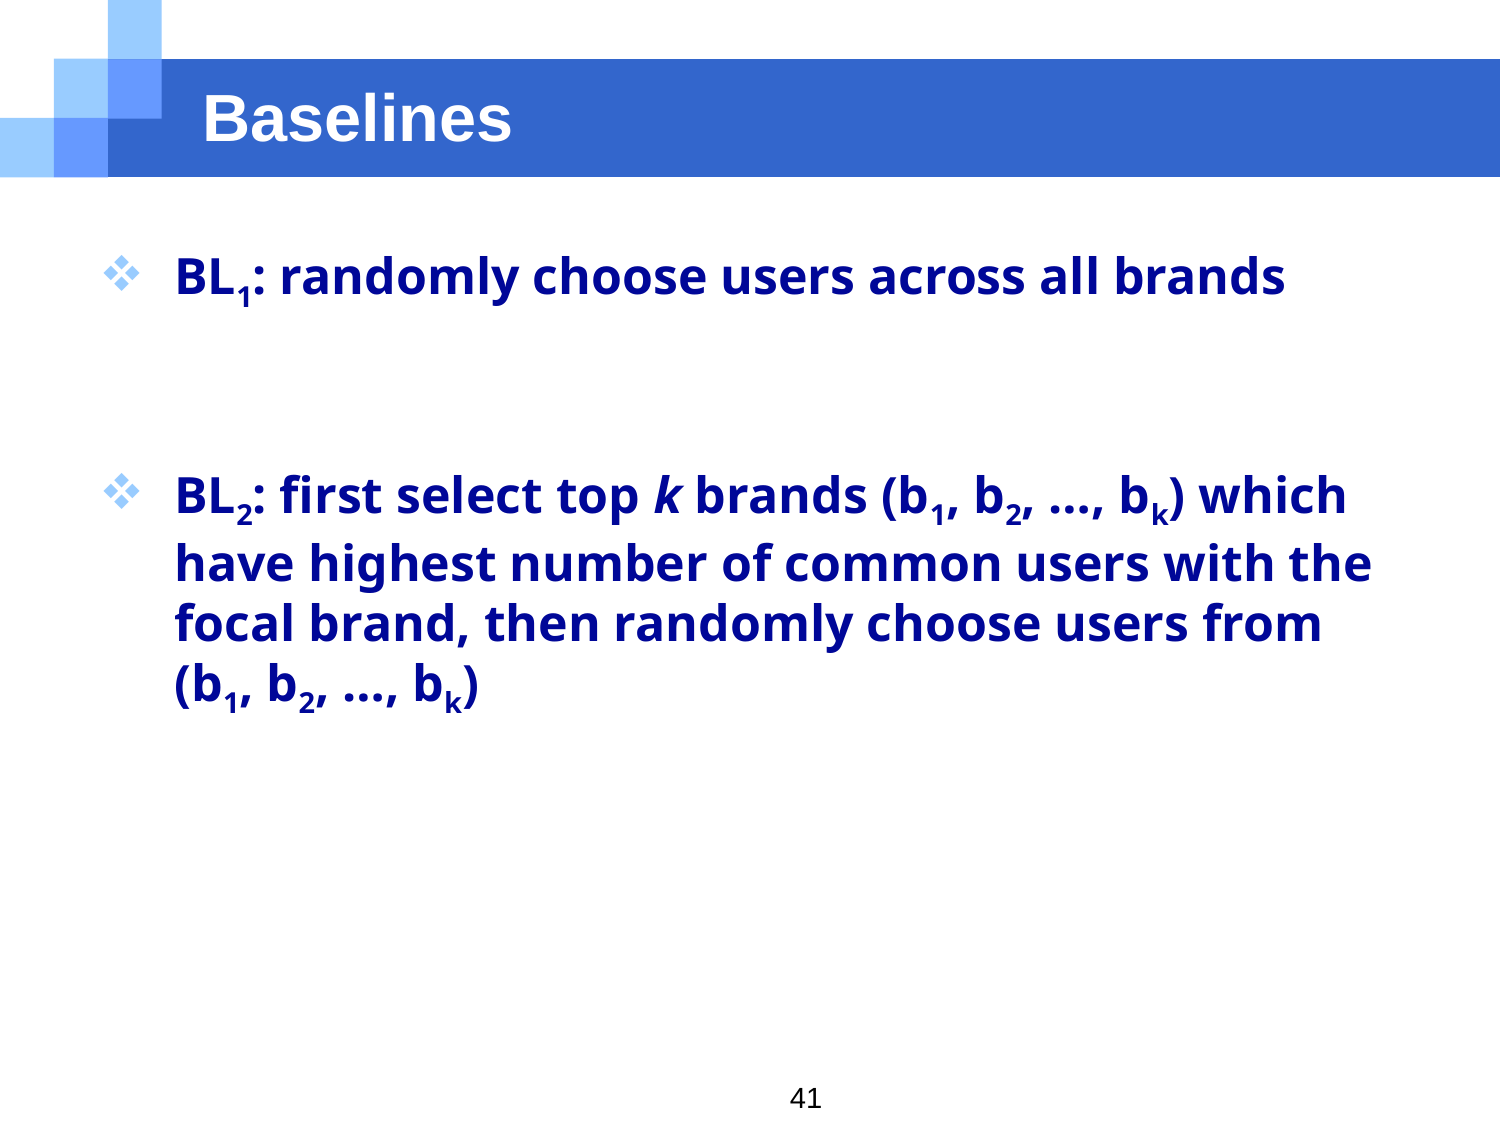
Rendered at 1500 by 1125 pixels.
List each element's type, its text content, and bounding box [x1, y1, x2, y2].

slide_number 41 [487, 1072, 838, 1125]
title Baselines [187, 75, 1400, 155]
list BL1: randomly choose users across all brands BL2: first select top k brands (b1, b2, …, bk) which have highest number of common users with the focal brand, then randomly choose users from (b1, b2, …, bk) [75, 237, 1425, 1063]
